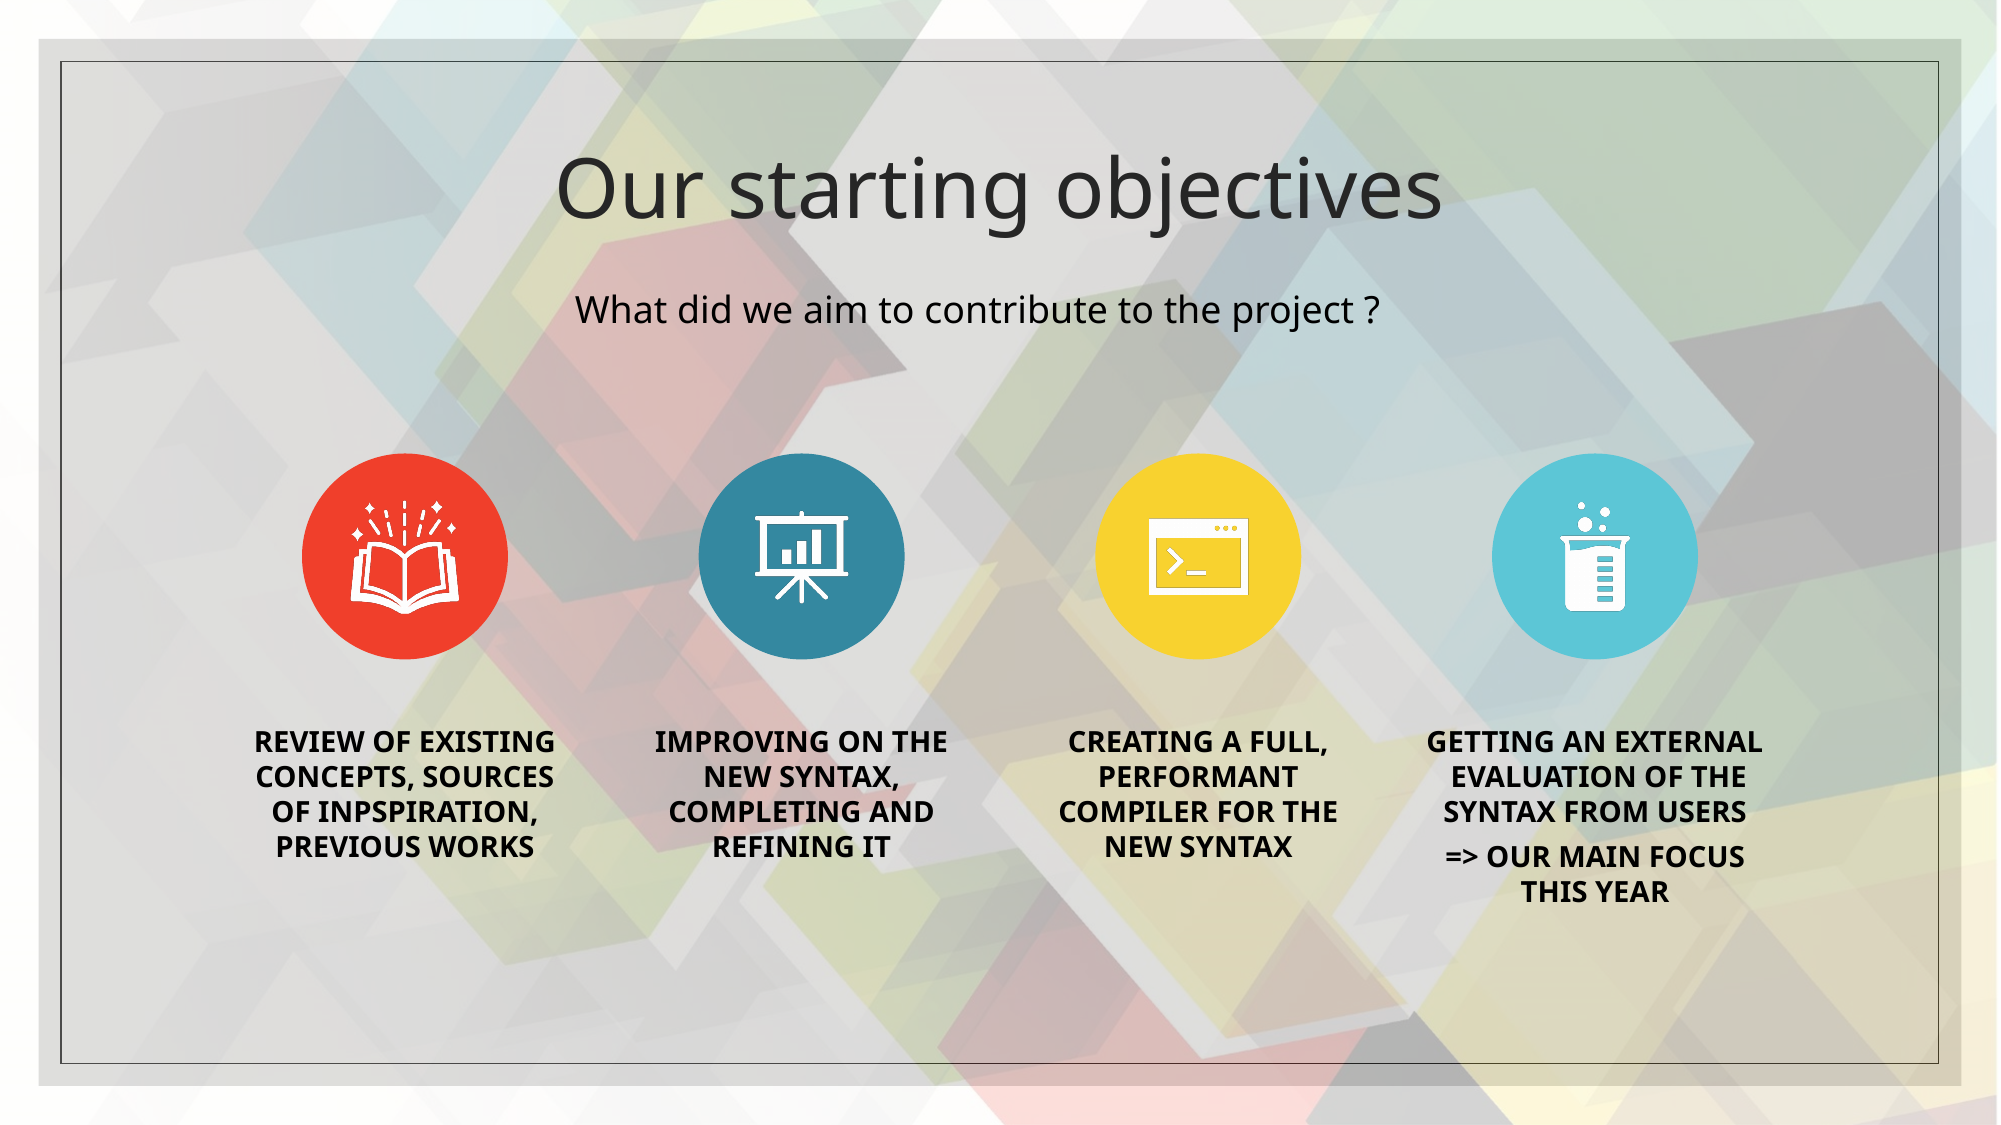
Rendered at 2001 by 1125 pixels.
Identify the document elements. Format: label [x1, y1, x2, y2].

picture [0, 0, 2000, 1125]
list [174, 378, 1825, 991]
